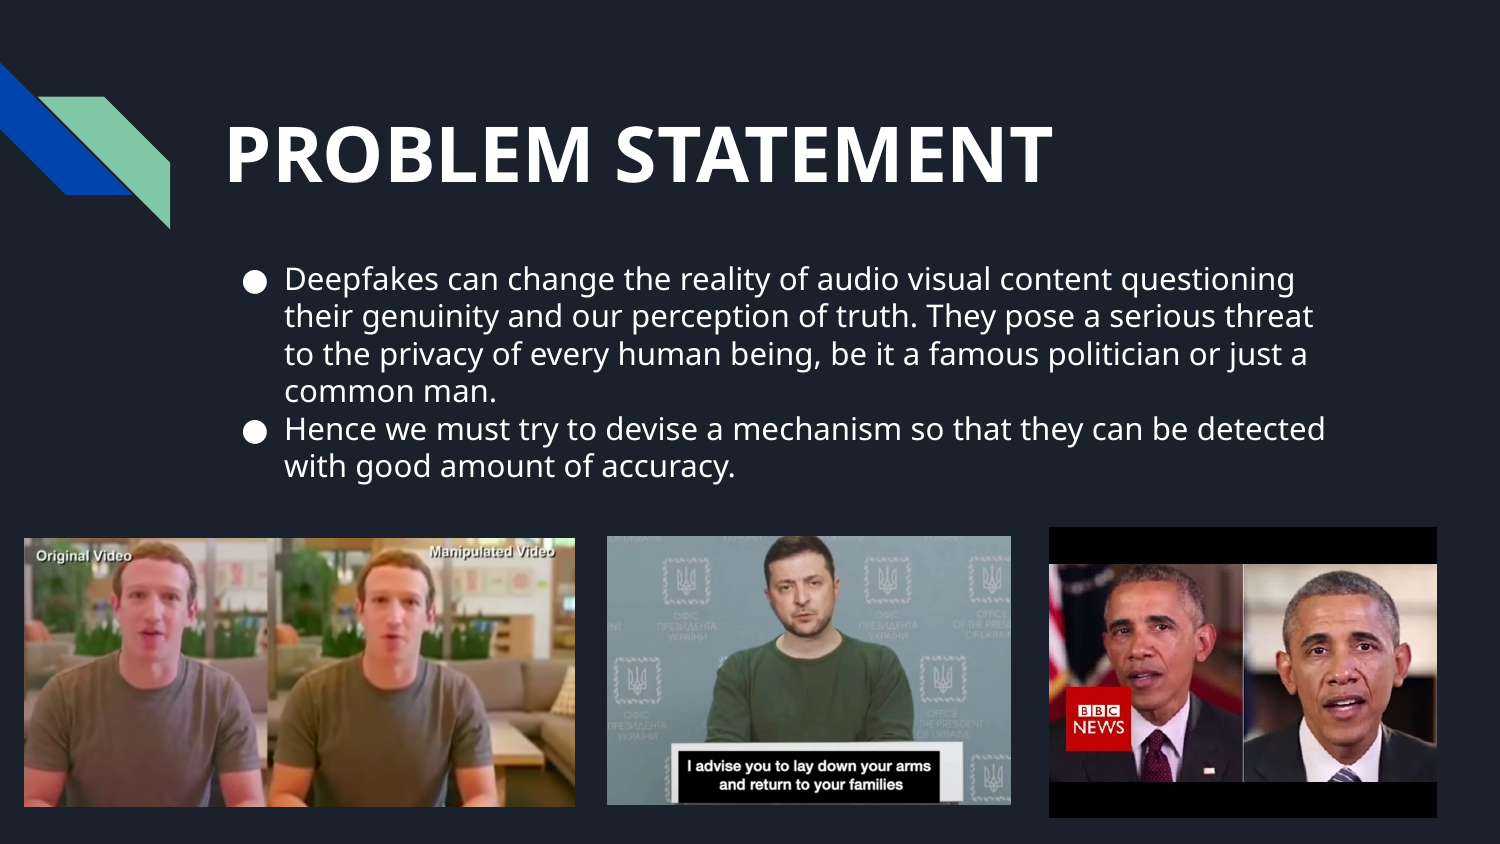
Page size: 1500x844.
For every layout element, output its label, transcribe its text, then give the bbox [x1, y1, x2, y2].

title PROBLEM STATEMENT [212, 95, 1421, 208]
list Deepfakes can change the reality of audio visual content questioning their genuinity and our perception of truth. They pose a serious threat to the privacy of every human being, be it a famous politician or just a common man. Hence we must try to devise a mechanism so that they can be detected with good amount of accuracy. [212, 244, 1368, 722]
picture [1049, 527, 1438, 819]
picture [607, 536, 1011, 805]
picture [24, 538, 576, 807]
